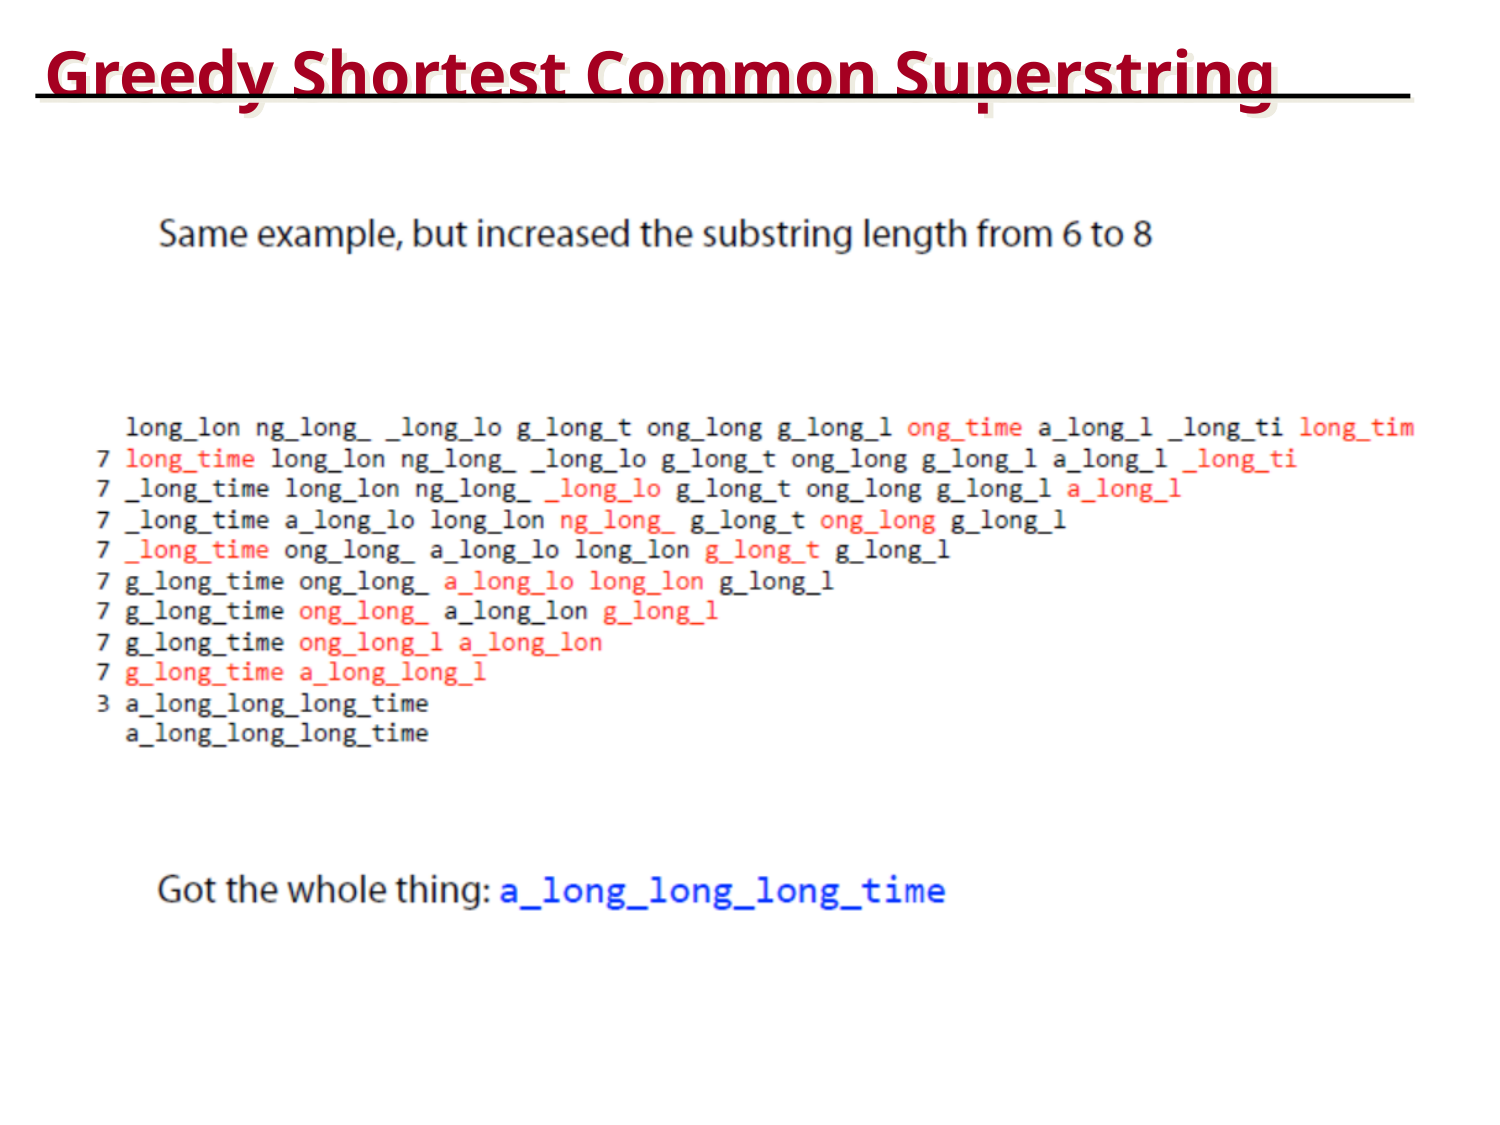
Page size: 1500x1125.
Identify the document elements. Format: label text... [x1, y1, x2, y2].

text_box Greedy Shortest Common Superstring [29, 25, 1305, 126]
picture [82, 190, 1434, 971]
